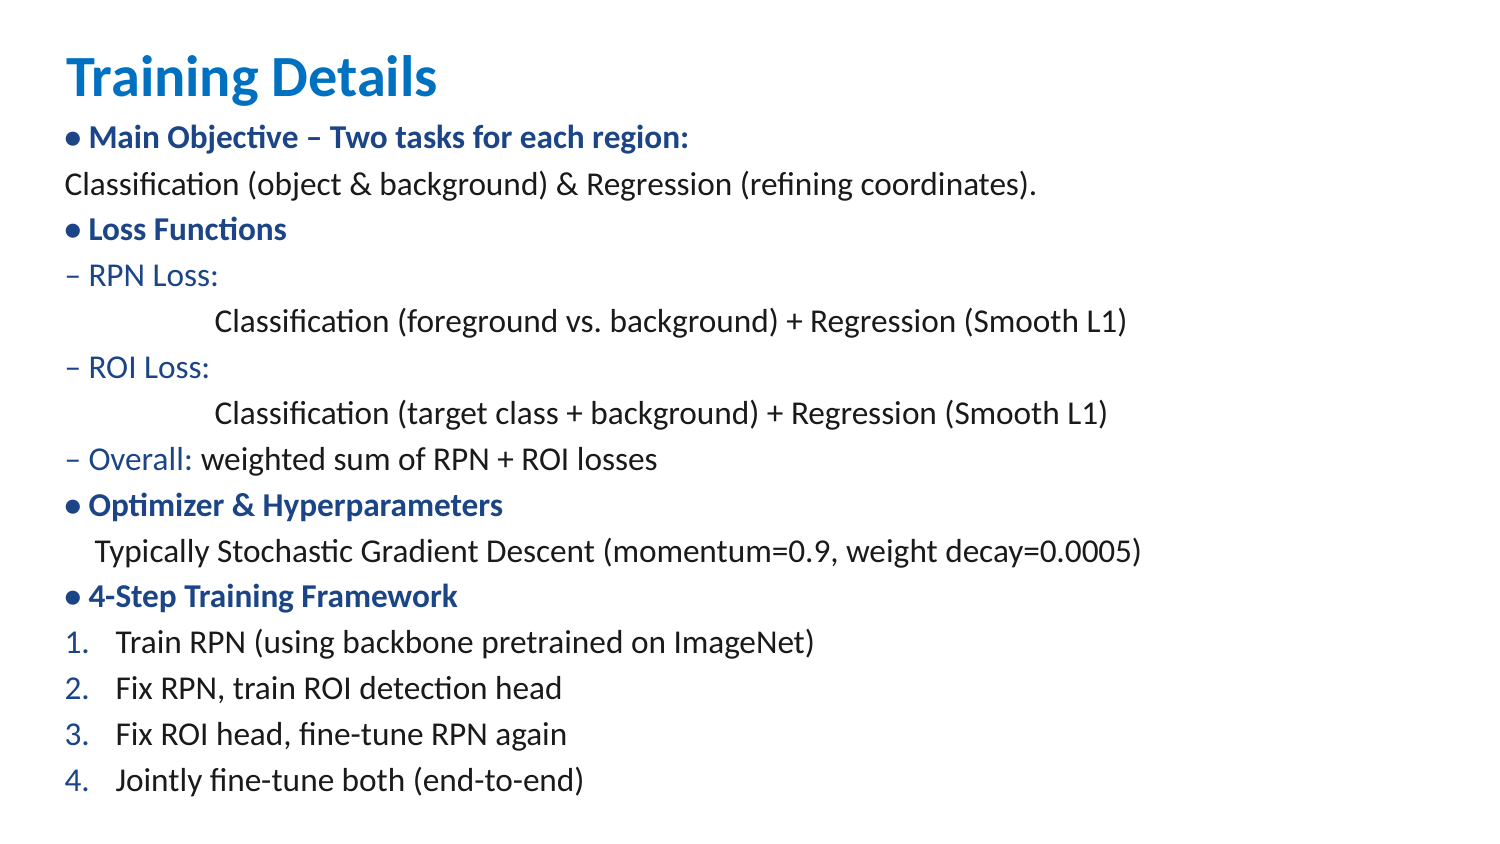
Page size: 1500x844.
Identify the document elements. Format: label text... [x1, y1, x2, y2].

title Training Details [51, 22, 1449, 167]
list • Main Objective – Two tasks for each region: Classification (object & background) & Regression (refining coordinates). • Loss Functions – RPN Loss: Classification (foreground vs. background) + Regression (Smooth L1) – ROI Loss: Classification (target class + background) + Regression (Smooth L1) – Overall: weighted sum of RPN + ROI losses • Optimizer & Hyperparameters Typically Stochastic Gradient Descent (momentum=0.9, weight decay=0.0005) • 4-Step Training Framework Train RPN (using backbone pretrained on ImageNet) Fix RPN, train ROI detection head Fix ROI head, fine-tune RPN again Jointly fine-tune both (end-to-end) [25, 94, 1424, 771]
